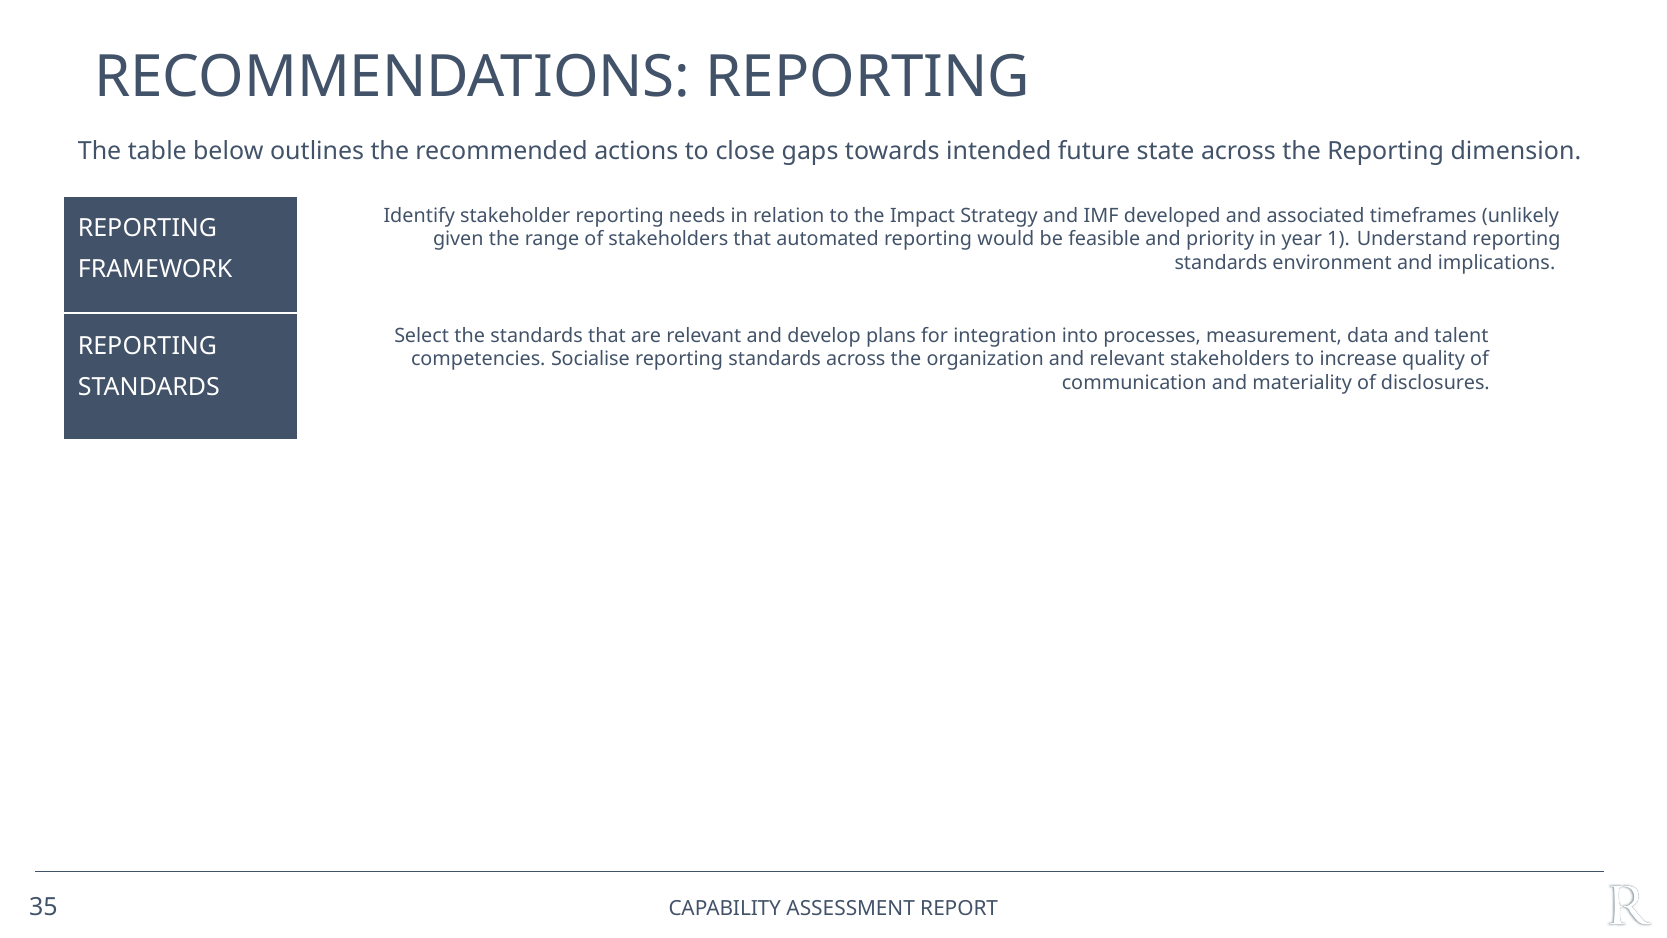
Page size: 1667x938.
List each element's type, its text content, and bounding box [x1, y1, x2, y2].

table_cell REPORTING STANDARDS [64, 314, 297, 439]
picture [1605, 882, 1654, 928]
title Recommendations: Reporting [79, 13, 1588, 127]
list The table below outlines the recommended actions to close gaps towards intended future state across the Reporting dimension. [63, 127, 1616, 183]
table_header [299, 197, 1615, 310]
table_cell [299, 316, 1615, 439]
table_header REPORTING FRAMEWORK [64, 197, 297, 312]
text_box Identify stakeholder reporting needs in relation to the Impact Strategy and IMF developed and associated timeframes (unlikely given the range of stakeholders that automated reporting would be feasible and priority in year 1). ​Understand reporting standards environment and implications. ​ [368, 194, 1582, 281]
text_box ​Select the standards that are relevant and develop plans for integration into processes, measurement, data and talent competencies.​ Socialise reporting standards across the organization and relevant stakeholders to increase quality of communication and materiality of disclosures. [379, 314, 1511, 401]
slide_number 35 [7, 882, 80, 933]
list Capability ASSESSMENT Report [412, 882, 1254, 932]
